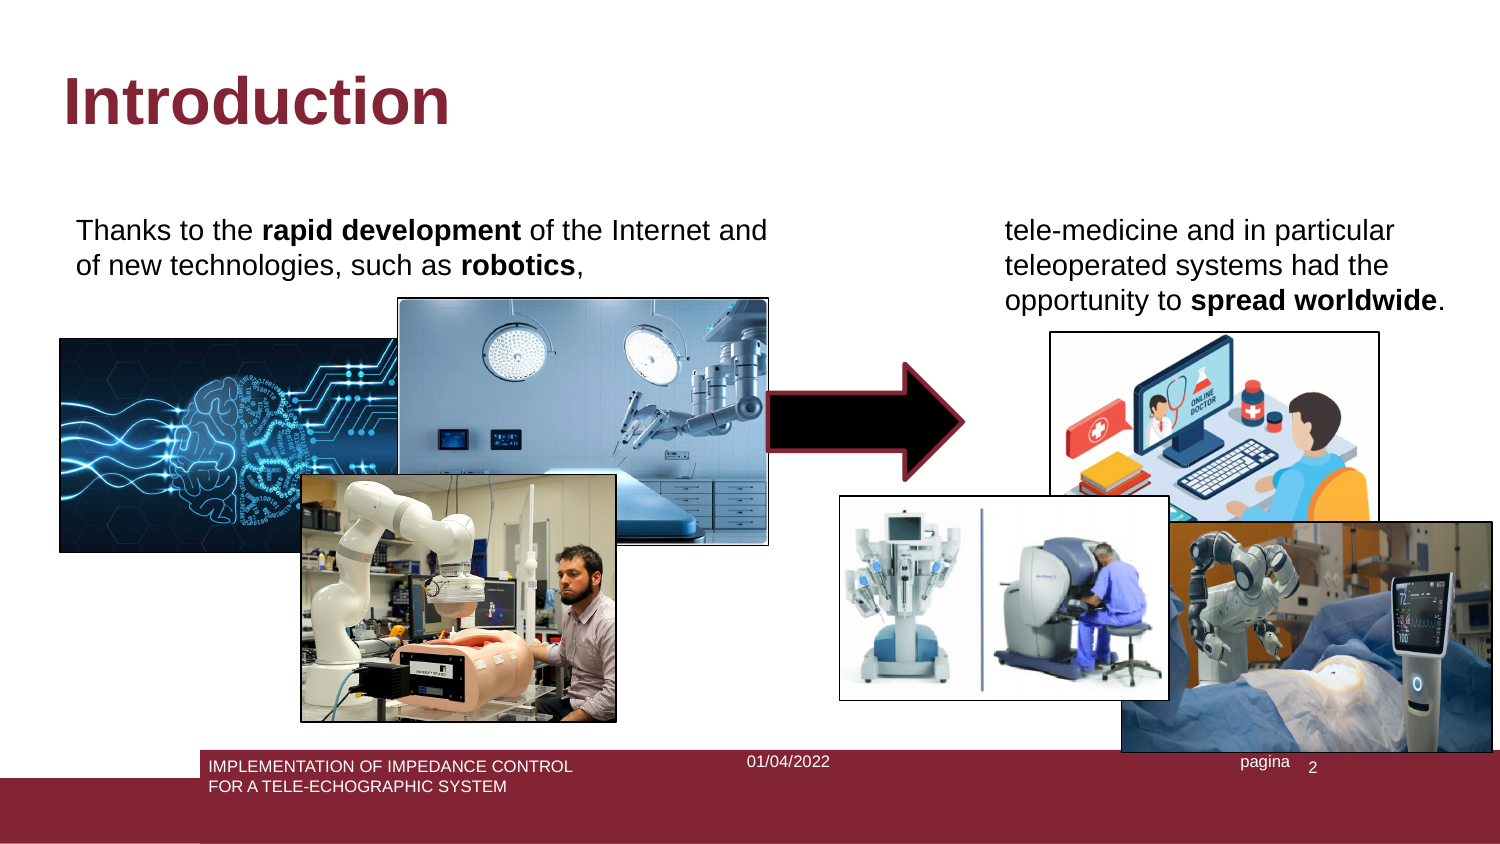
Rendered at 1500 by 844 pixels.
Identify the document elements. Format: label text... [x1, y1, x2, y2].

slide_number ‹#› [1280, 761, 1333, 782]
picture [60, 298, 769, 722]
text_box tele-medicine and in particular teleoperated systems had the opportunity to spread worldwide. [989, 196, 1466, 332]
picture [839, 332, 1492, 753]
text_box [773, 363, 963, 480]
title Introduction [48, 50, 1412, 139]
text_box Thanks to the rapid development of the Internet and of new technologies, such as robotics, [60, 196, 810, 332]
